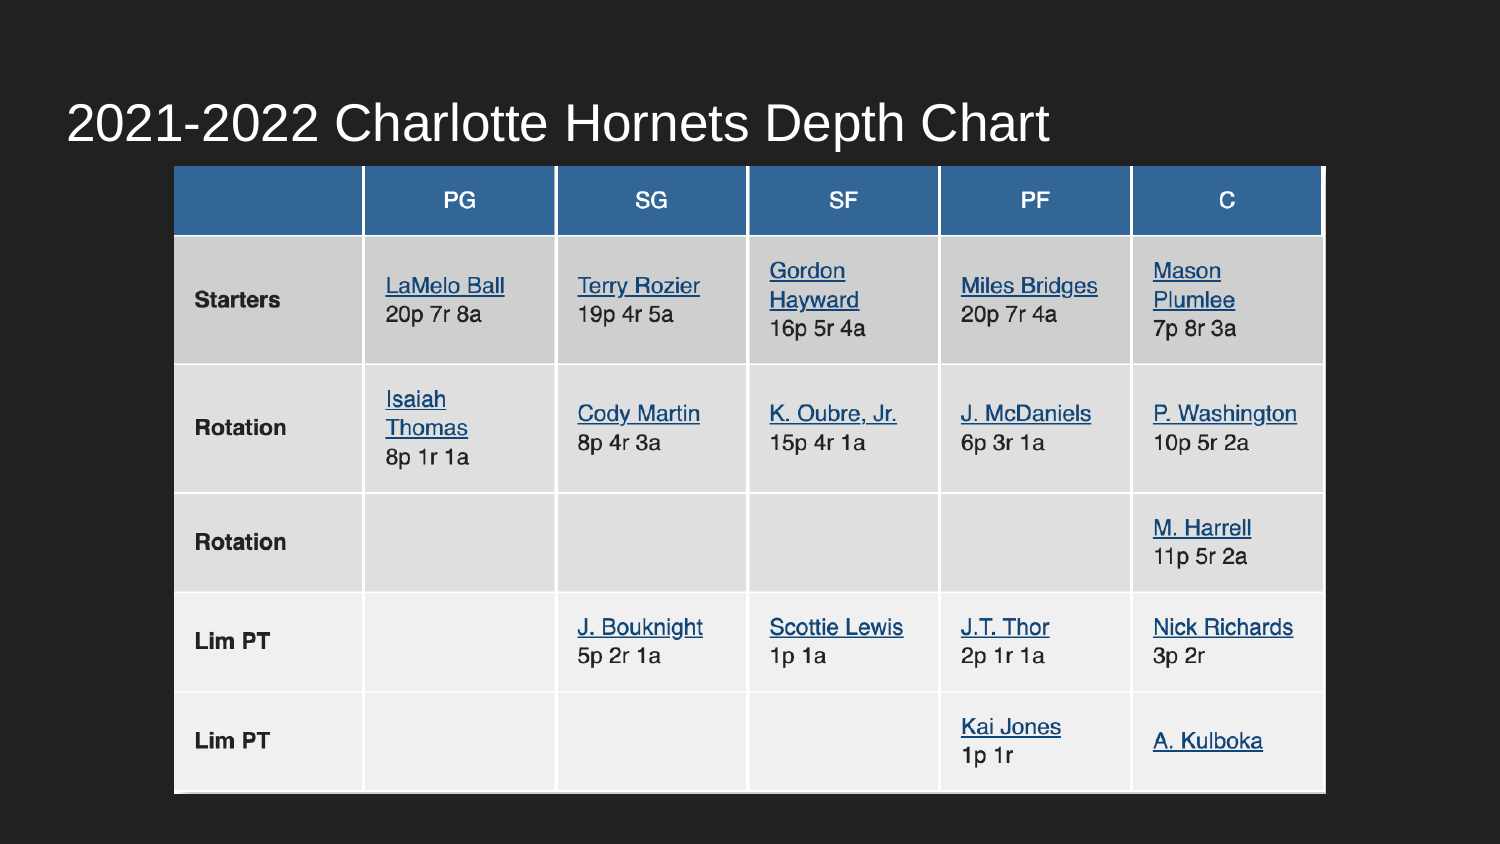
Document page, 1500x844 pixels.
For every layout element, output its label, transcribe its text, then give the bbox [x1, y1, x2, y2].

title 2021-2022 Charlotte Hornets Depth Chart [51, 72, 1449, 167]
picture [173, 166, 1327, 794]
